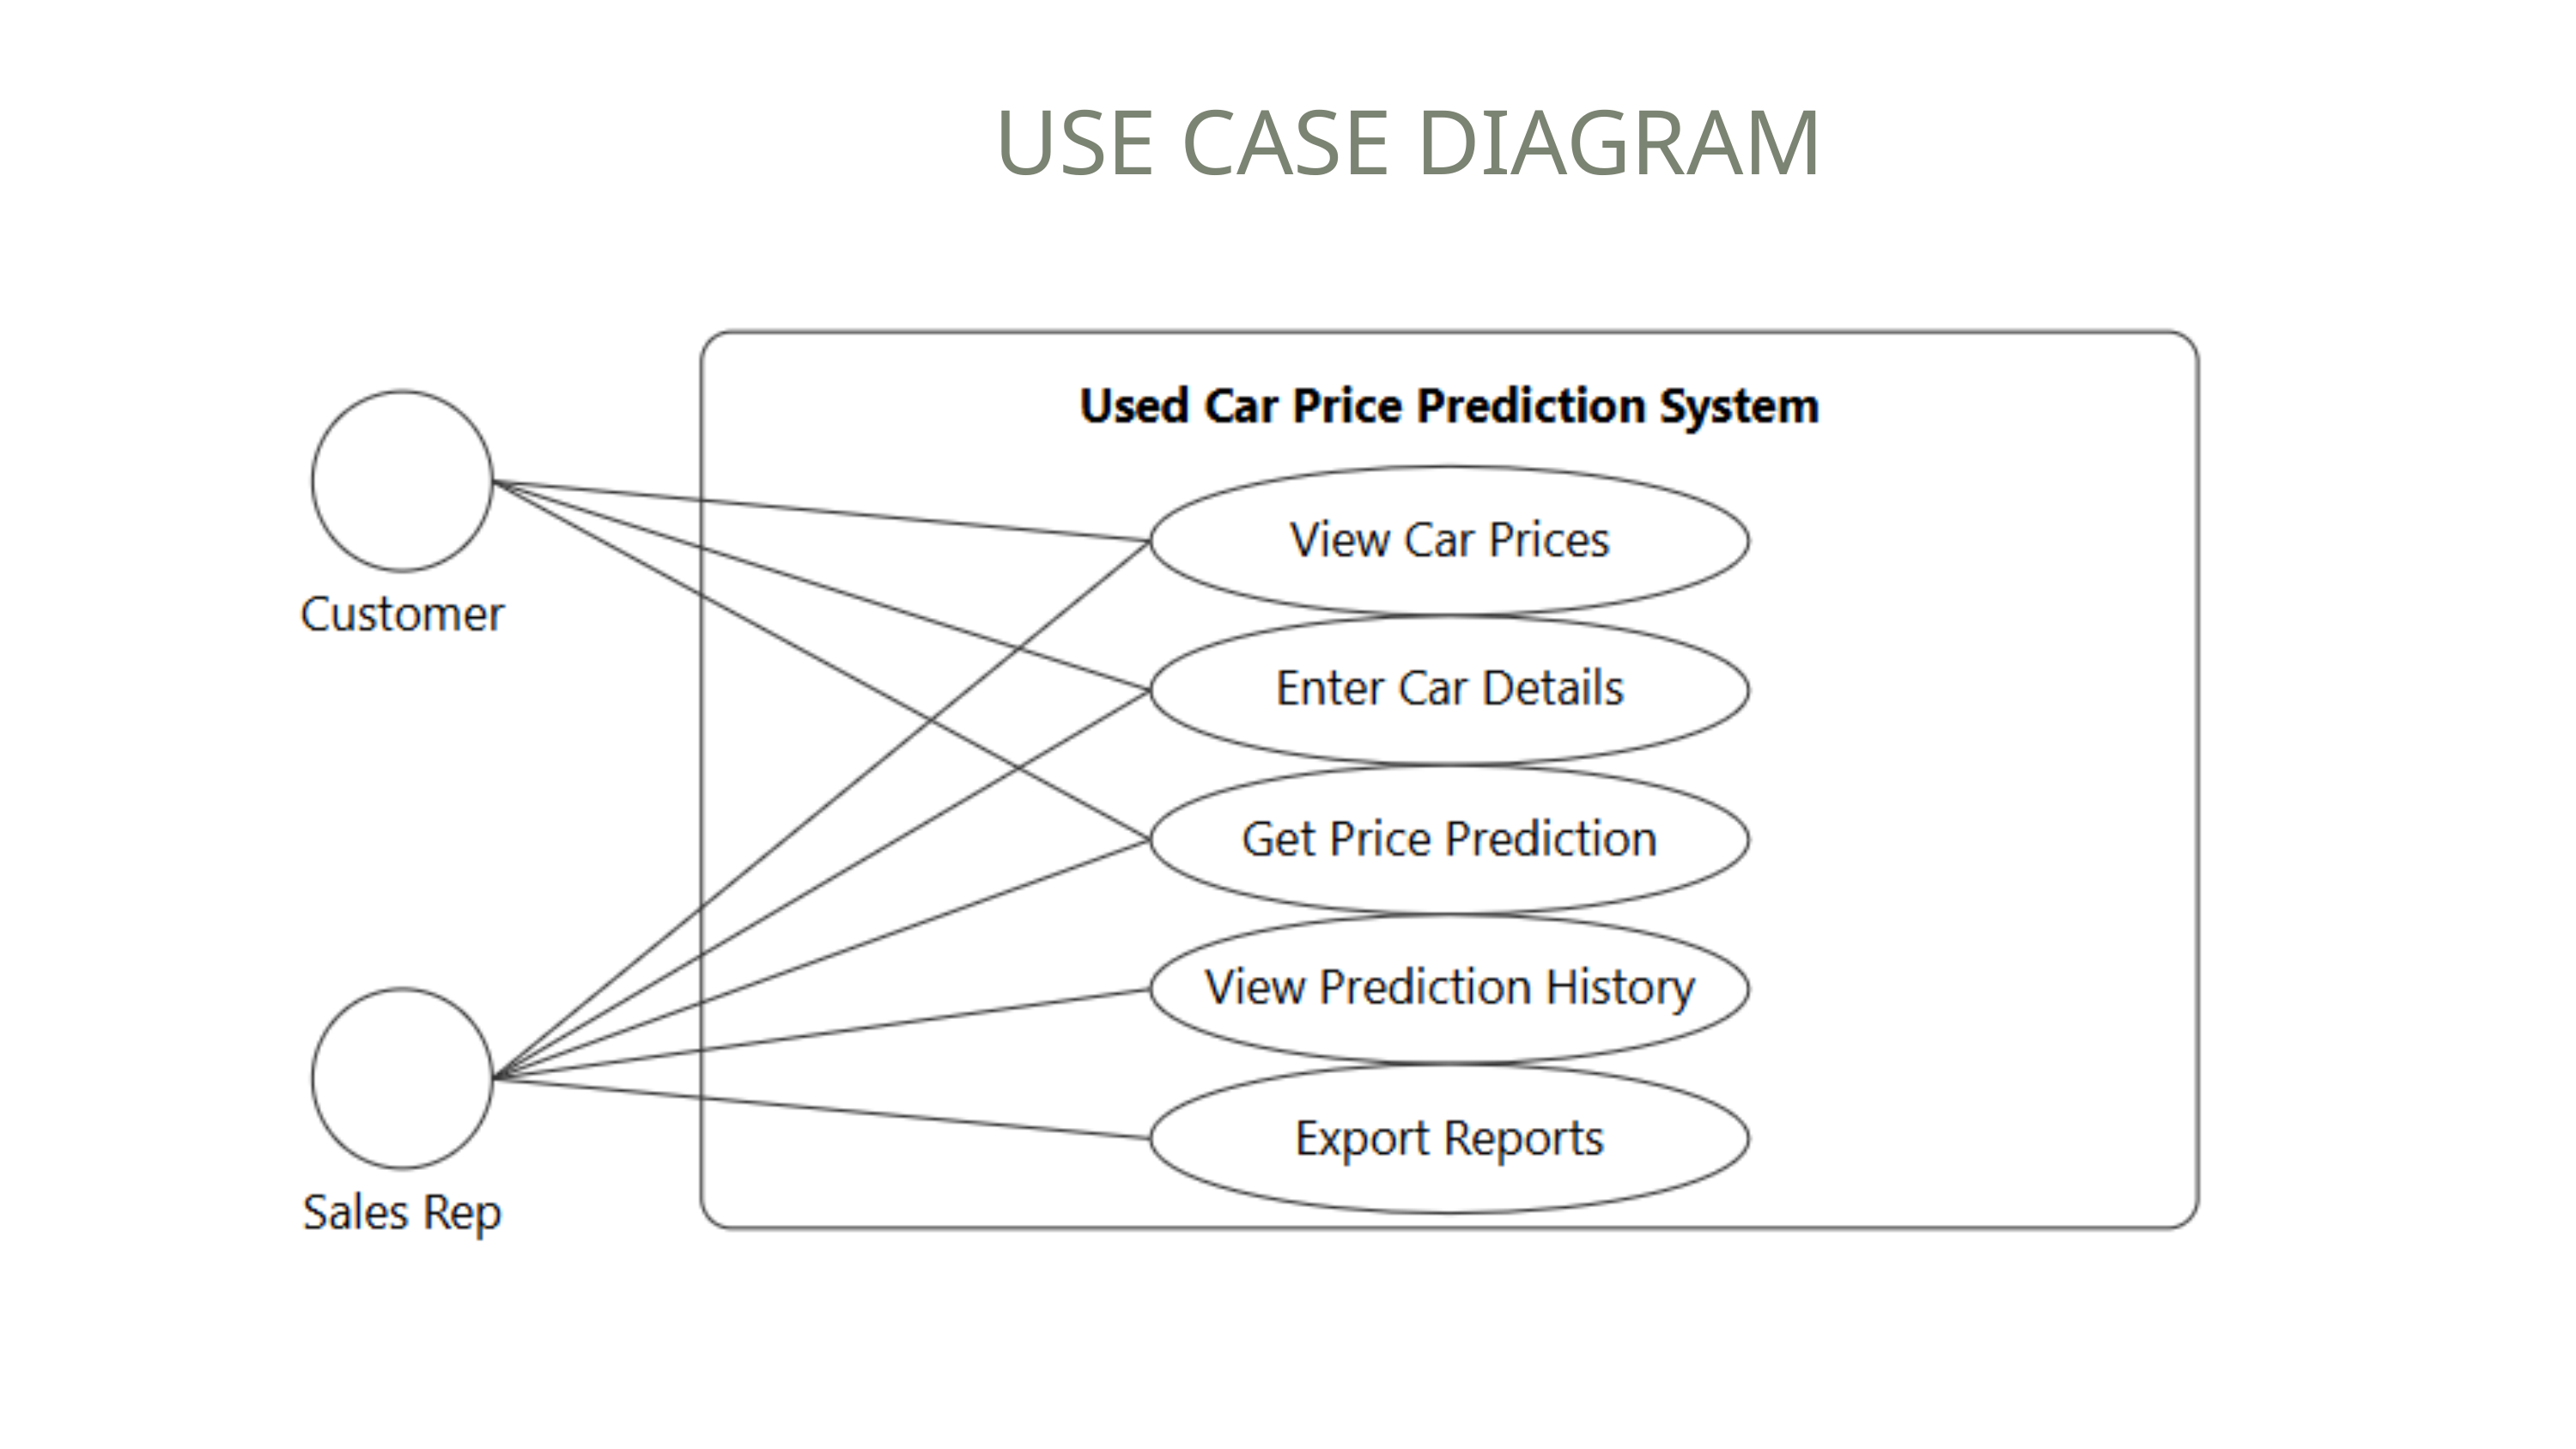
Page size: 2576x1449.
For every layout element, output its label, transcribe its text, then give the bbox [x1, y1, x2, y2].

text_box [110, 287, 2364, 1349]
text_box USE CASE DIAGRAM [993, 100, 2576, 192]
